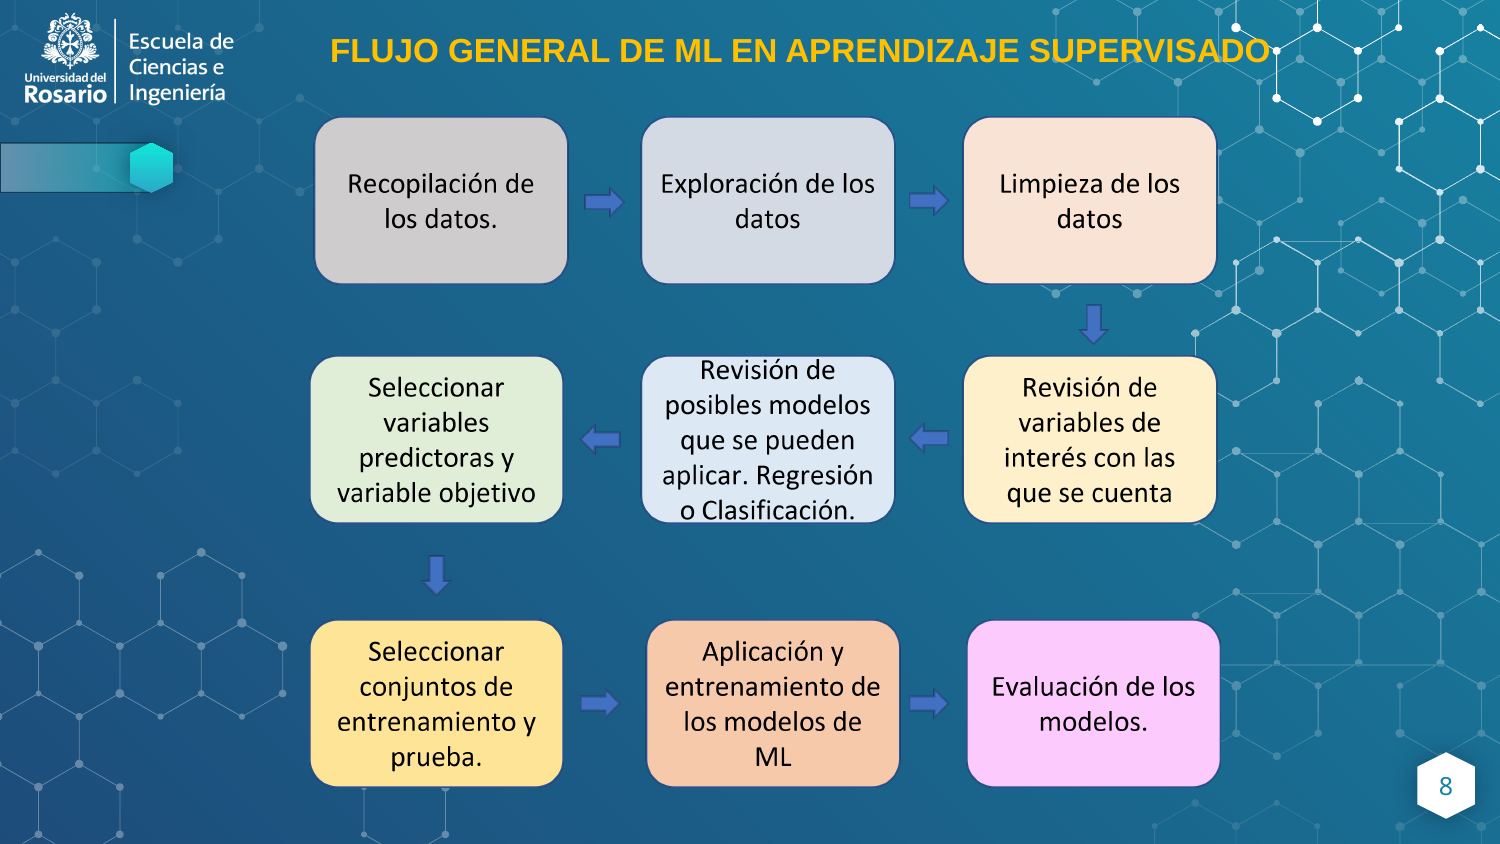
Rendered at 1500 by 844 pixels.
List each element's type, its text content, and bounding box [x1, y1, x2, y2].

slide_number 8 [1417, 752, 1475, 819]
picture [309, 116, 1222, 791]
picture [12, 5, 250, 124]
text_box FLUJO GENERAL DE ML EN APRENDIZAJE SUPERVISADO [254, 21, 1500, 76]
